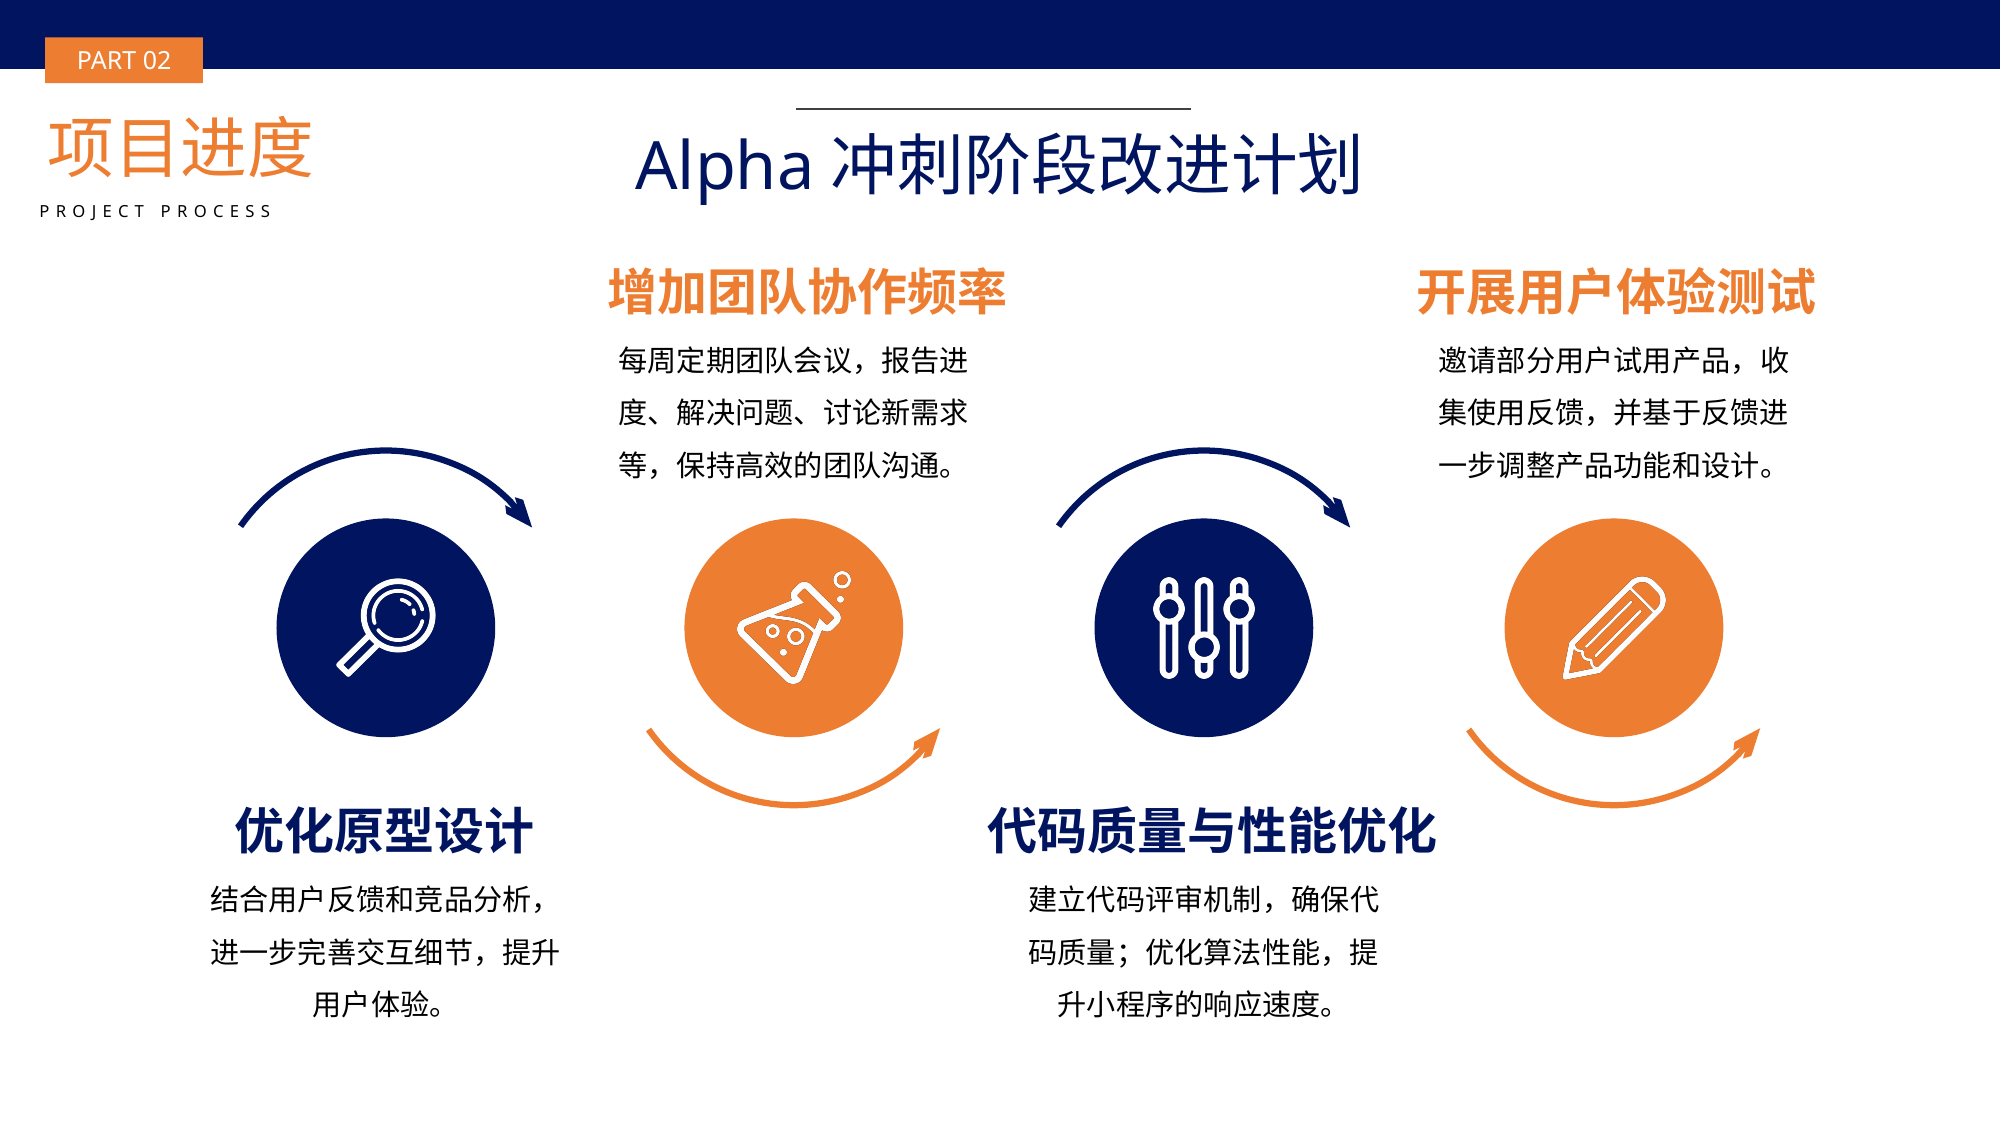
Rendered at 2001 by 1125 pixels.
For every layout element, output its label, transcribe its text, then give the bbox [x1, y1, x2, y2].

text_box [0, 0, 2000, 69]
text_box PART 02 [51, 37, 197, 83]
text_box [1398, 252, 1836, 806]
text_box [45, 37, 203, 84]
text_box 项目进度 [32, 98, 390, 193]
text_box PROJECT PROCESS [24, 193, 390, 229]
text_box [584, 252, 1031, 806]
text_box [193, 450, 578, 1031]
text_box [608, 108, 1392, 205]
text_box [962, 450, 1463, 1031]
